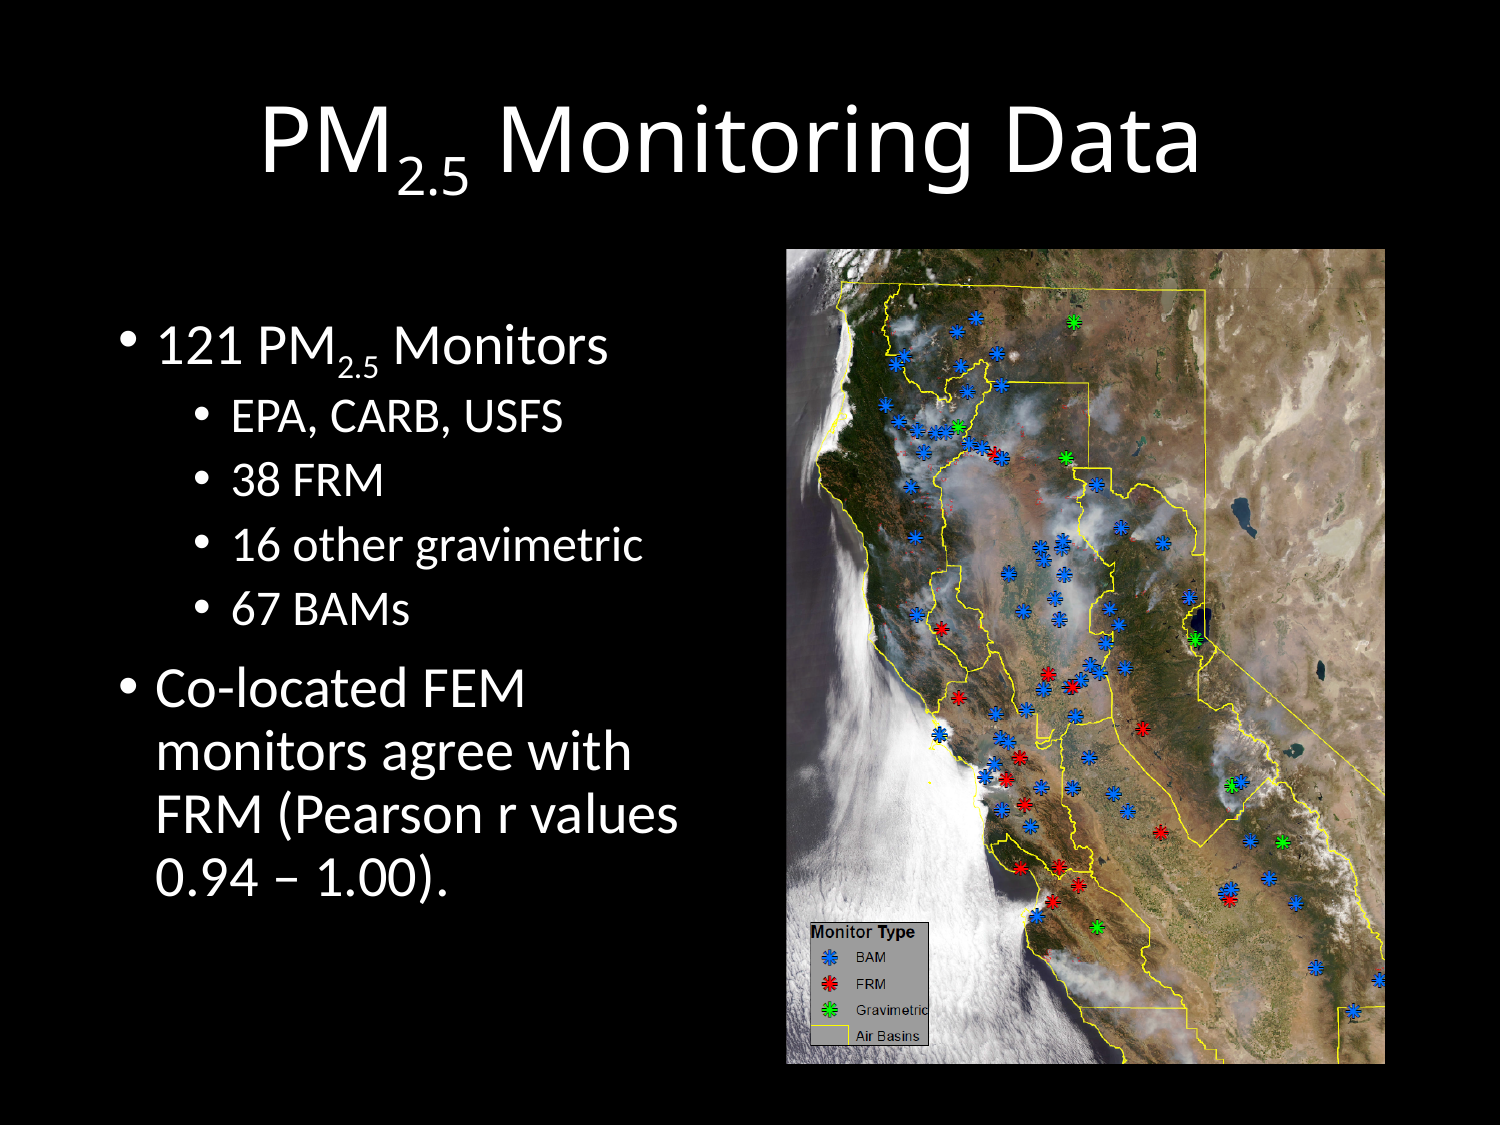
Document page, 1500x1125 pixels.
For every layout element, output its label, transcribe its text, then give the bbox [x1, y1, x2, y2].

list 121 PM2.5 Monitors EPA, CARB, USFS 38 FRM 16 other gravimetric 67 BAMs Co-located FEM monitors agree with FRM (Pearson r values 0.94 – 1.00). [103, 299, 741, 1014]
picture [786, 248, 1385, 1064]
title PM2.5 Monitoring Data [242, 68, 1255, 209]
